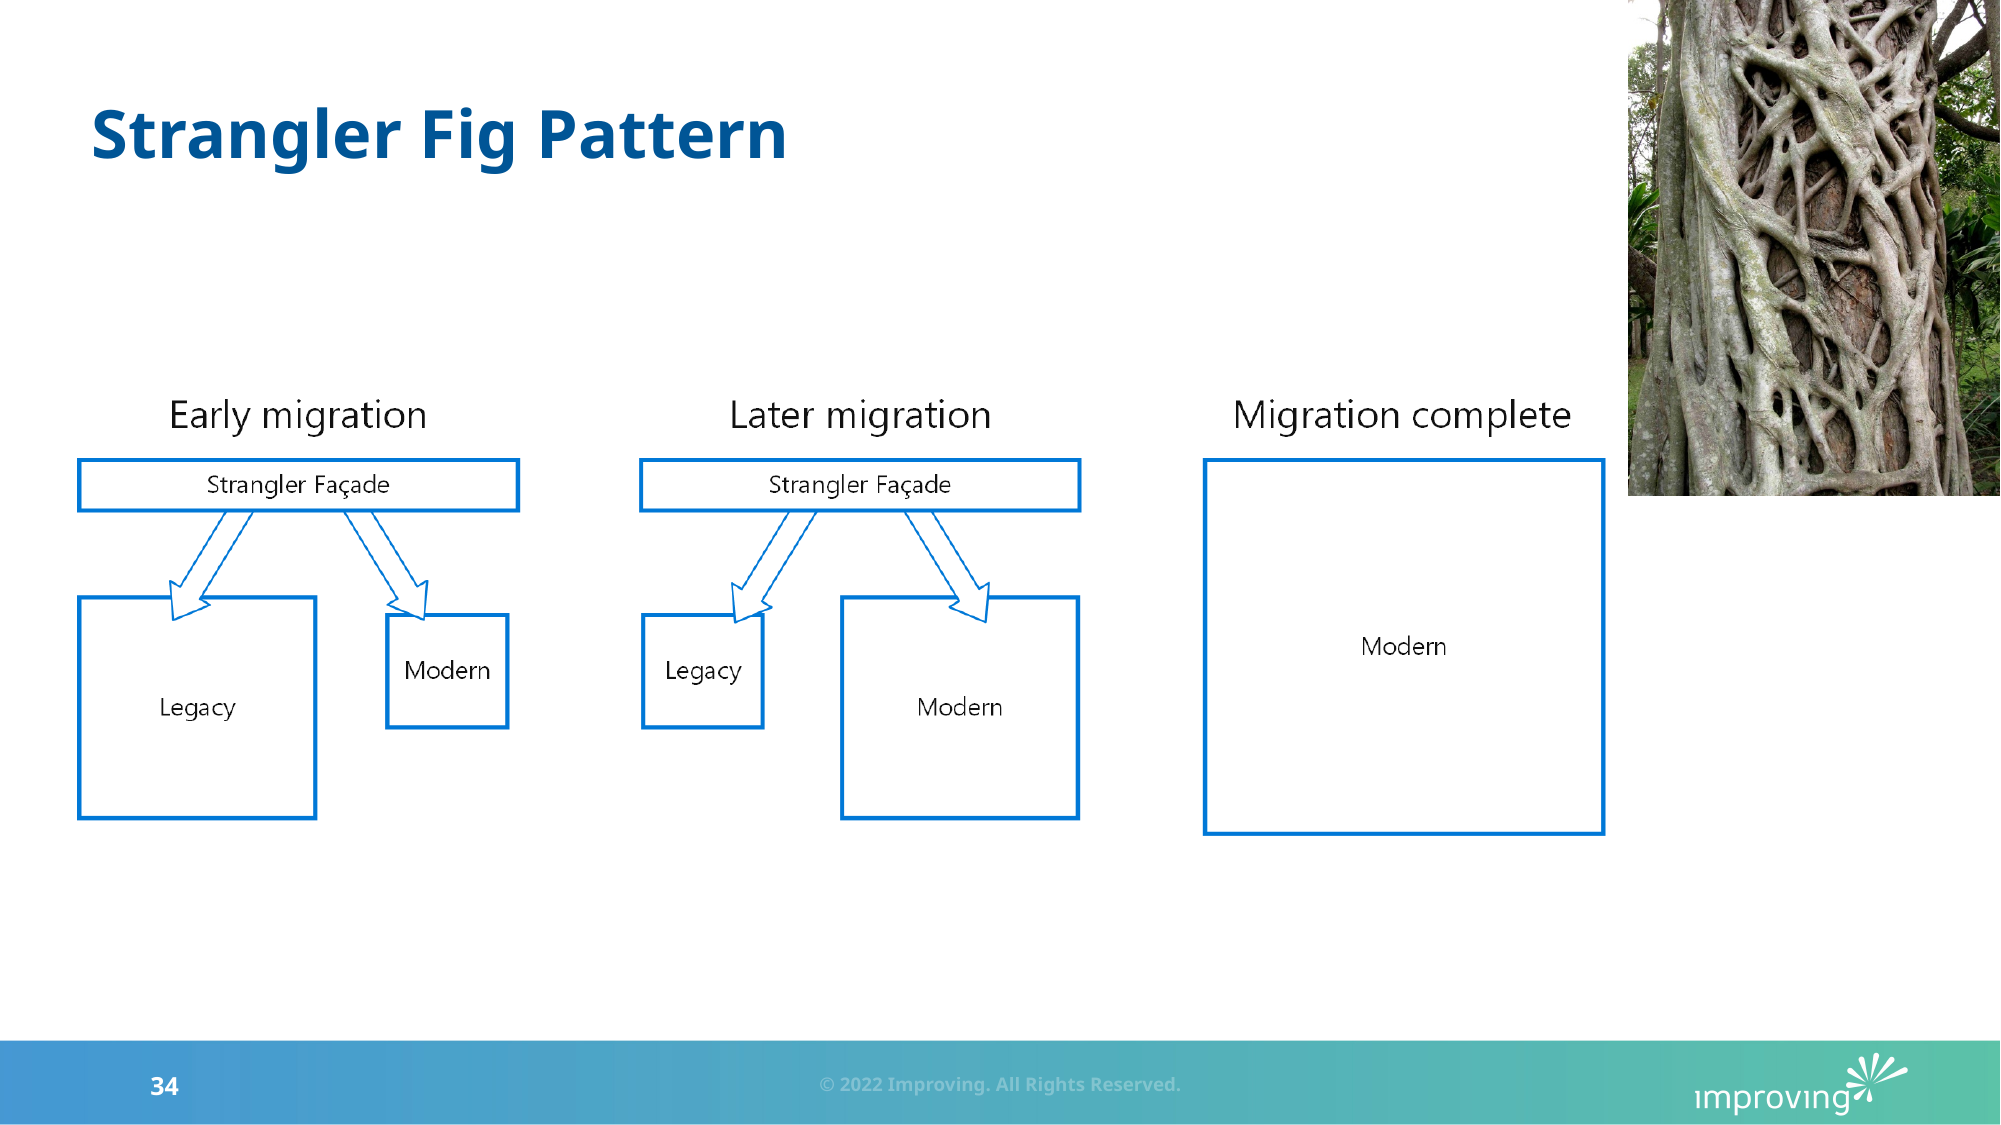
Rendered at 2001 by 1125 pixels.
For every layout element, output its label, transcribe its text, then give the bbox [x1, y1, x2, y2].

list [76, 376, 1606, 836]
picture [0, 0, 2000, 1125]
title Strangler Fig Pattern [76, 71, 1628, 181]
